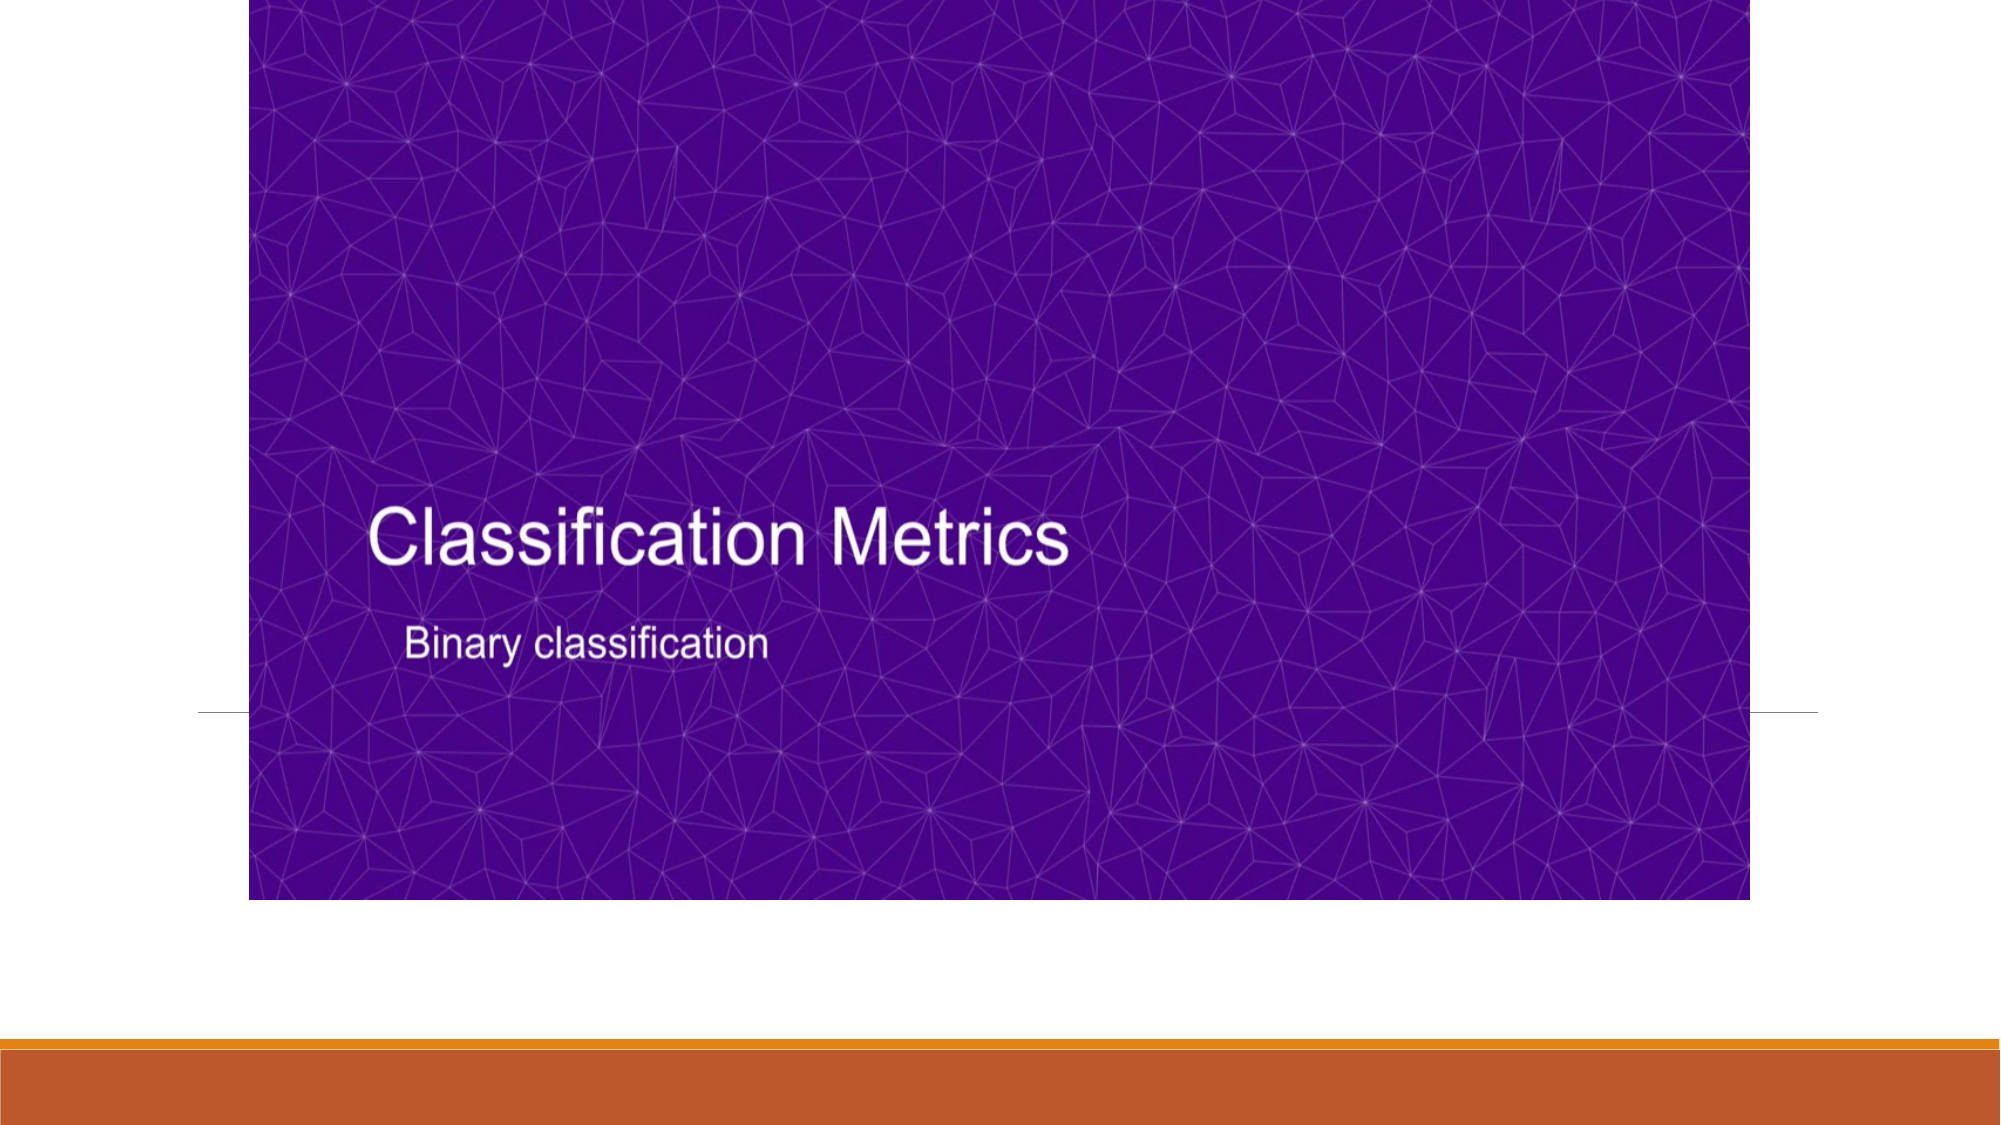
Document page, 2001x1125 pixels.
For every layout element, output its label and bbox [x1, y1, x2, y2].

picture [249, 0, 1751, 901]
